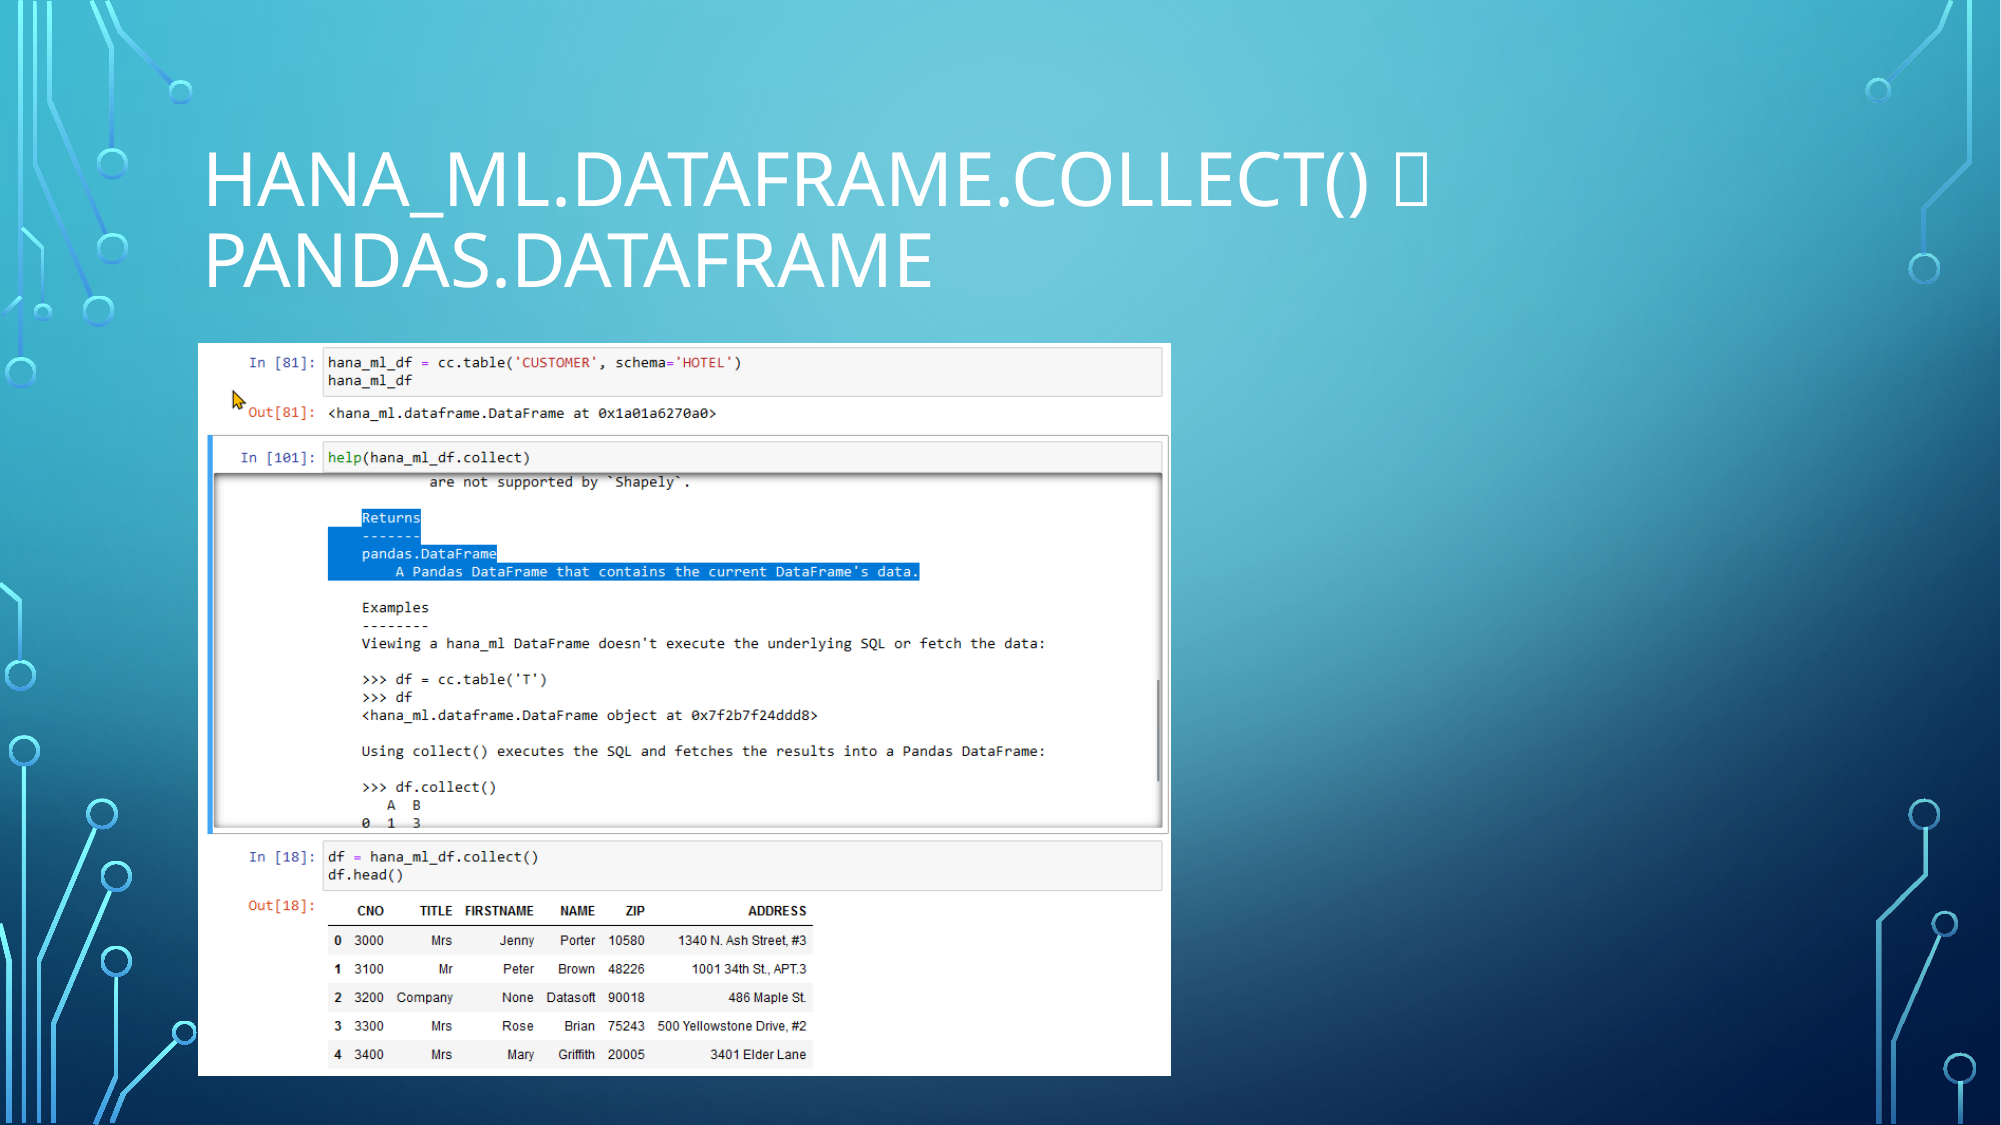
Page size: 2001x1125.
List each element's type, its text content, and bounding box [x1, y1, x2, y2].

title hana_ml.Dataframe.collect()  Pandas.Dataframe [187, 101, 1813, 344]
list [198, 343, 1171, 1077]
